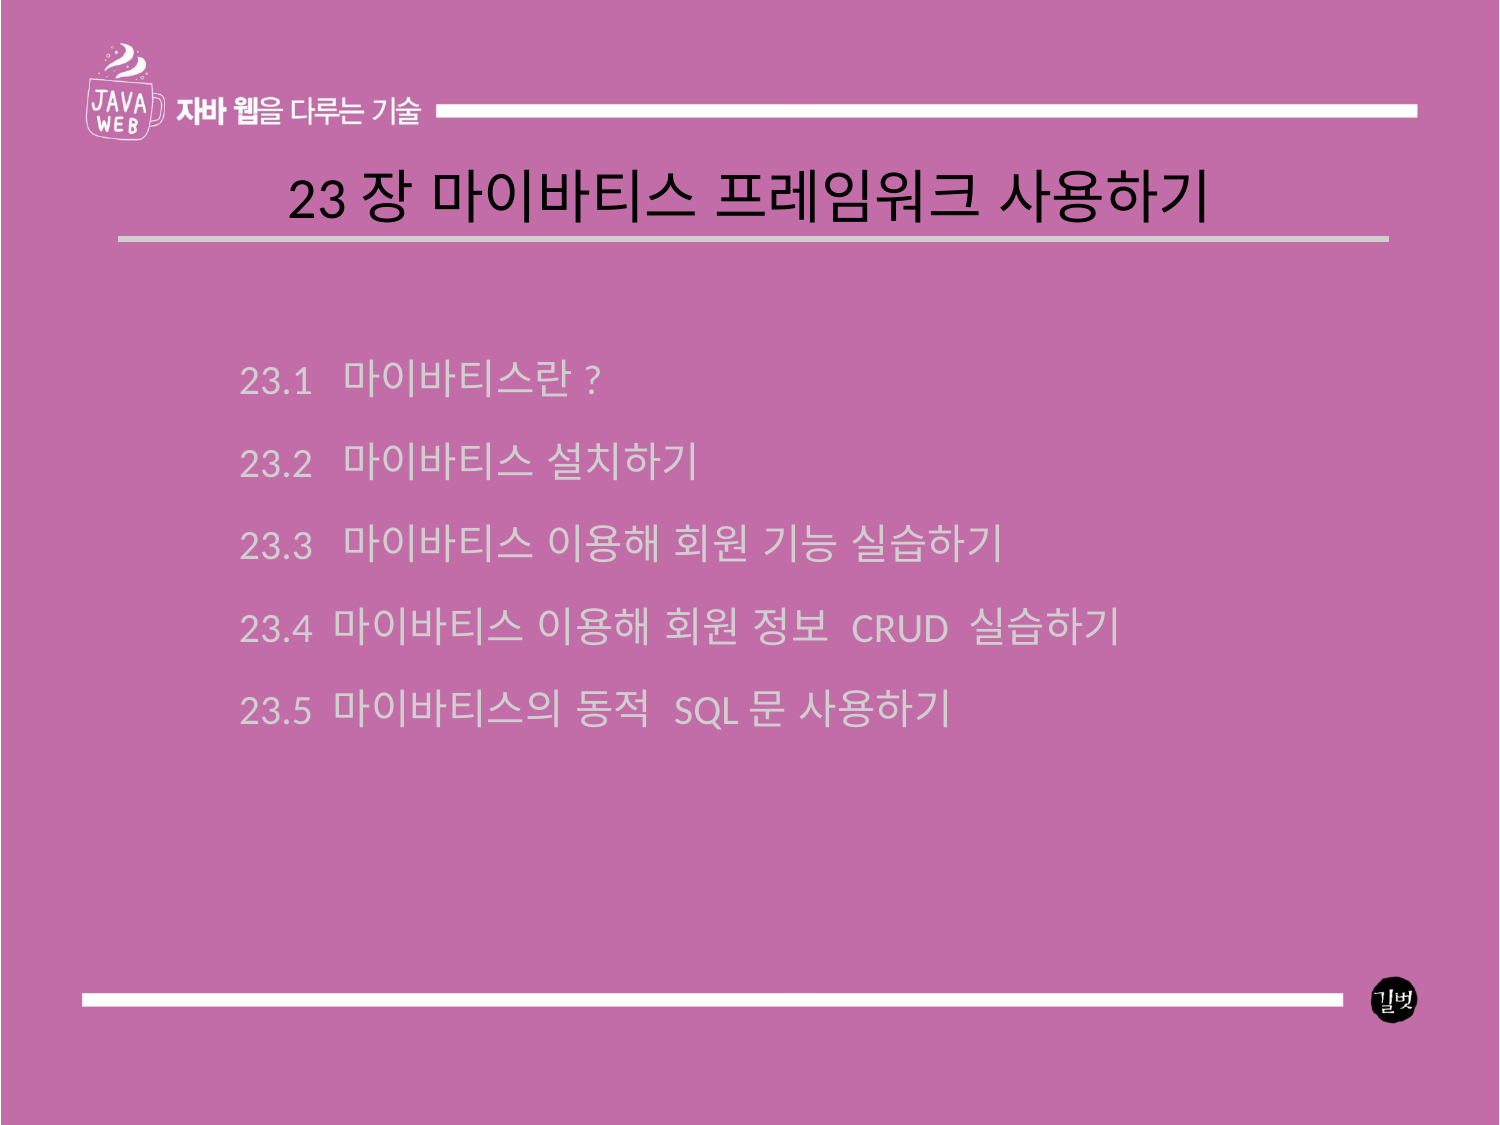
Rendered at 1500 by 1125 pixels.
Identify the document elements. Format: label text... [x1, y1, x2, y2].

picture [1, 238, 1499, 1125]
picture [1, 0, 1499, 106]
text_box 23장 마이바티스 프레임워크 사용하기 [0, 106, 1500, 238]
text_box 23.1 마이바티스란? 23.2 마이바티스 설치하기 23.3 마이바티스 이용해 회원 기능 실습하기 23.4 마이바티스 이용해 회원 정보 CRUD 실습하기 23.5 마이바티스의 동적 SQL문 사용하기 [224, 313, 1275, 741]
